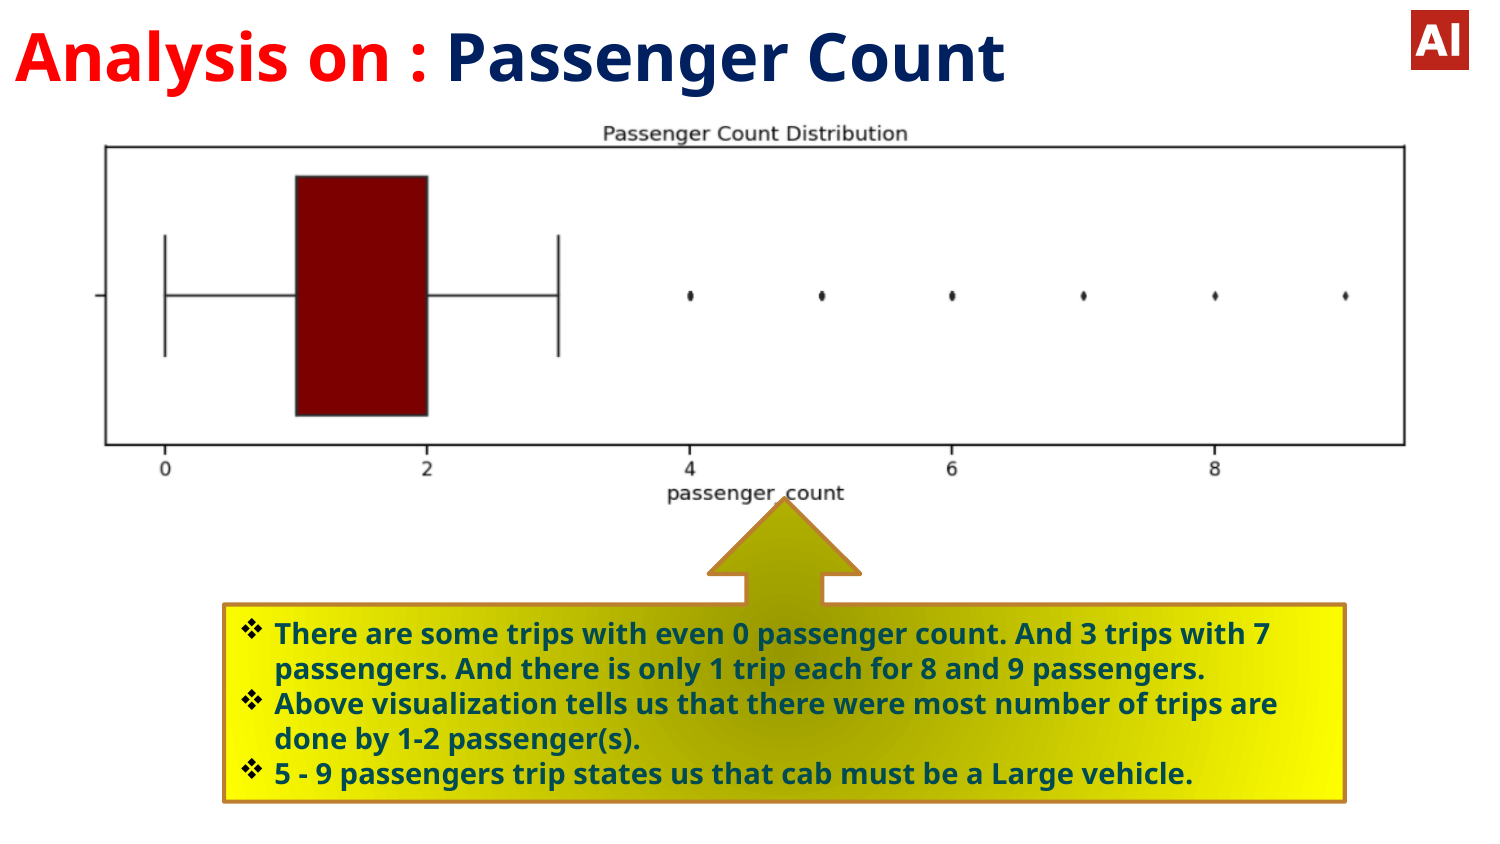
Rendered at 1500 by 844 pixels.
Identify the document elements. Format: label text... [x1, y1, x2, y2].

picture [85, 120, 1423, 511]
picture [1411, 10, 1469, 70]
text_box There are some trips with even 0 passenger count. And 3 trips with 7 passengers. And there is only 1 trip each for 8 and 9 passengers. Above visualization tells us that there were most number of trips are done by 1-2 passenger(s). 5 - 9 passengers trip states us that cab must be a Large vehicle. [222, 519, 1347, 804]
title Analysis on : Passenger Count [0, 0, 1398, 118]
